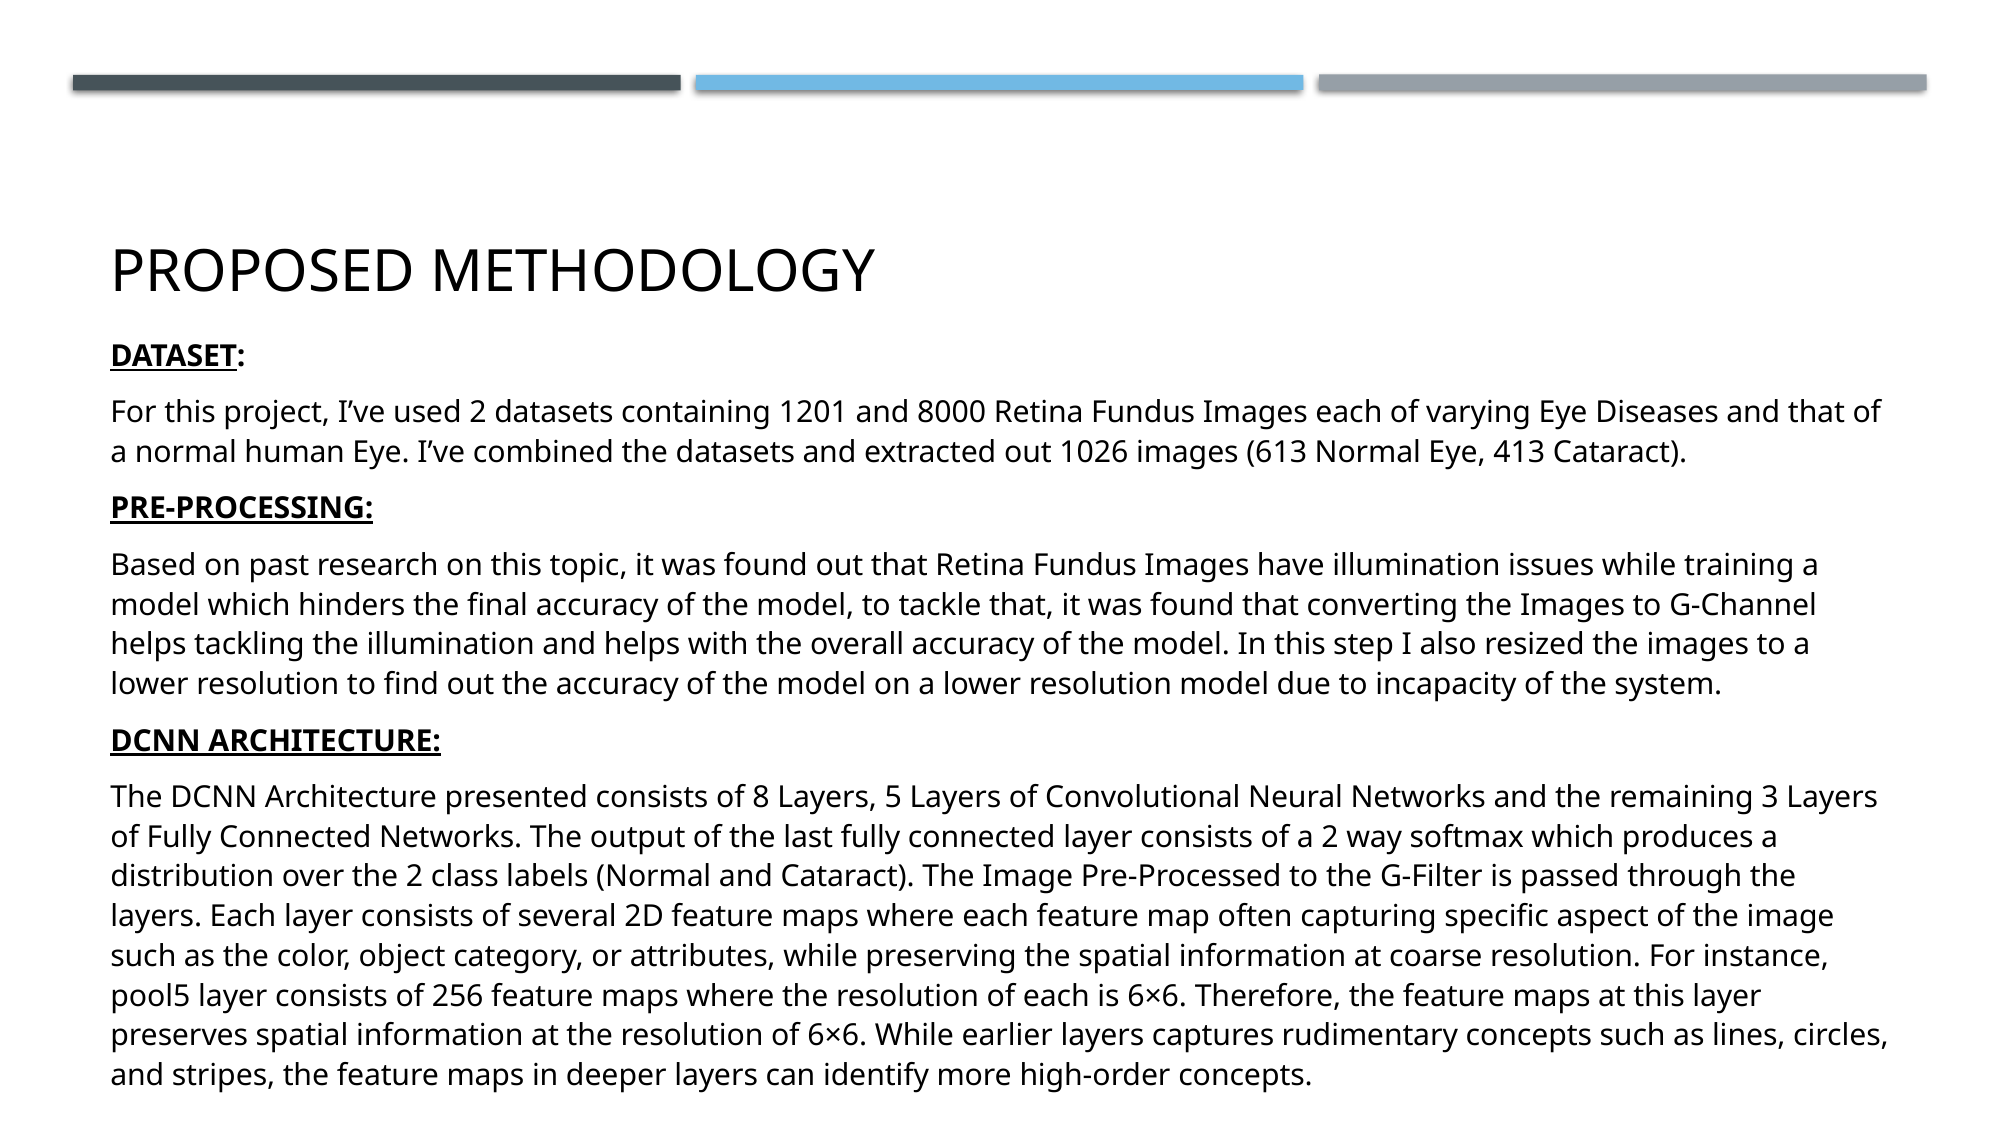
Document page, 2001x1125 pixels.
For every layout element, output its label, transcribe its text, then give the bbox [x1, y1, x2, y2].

list DATASET: For this project, I’ve used 2 datasets containing 1201 and 8000 Retina Fundus Images each of varying Eye Diseases and that of a normal human Eye. I’ve combined the datasets and extracted out 1026 images (613 Normal Eye, 413 Cataract). PRE-PROCESSING: Based on past research on this topic, it was found out that Retina Fundus Images have illumination issues while training a model which hinders the final accuracy of the model, to tackle that, it was found that converting the Images to G-Channel helps tackling the illumination and helps with the overall accuracy of the model. In this step I also resized the images to a lower resolution to find out the accuracy of the model on a lower resolution model due to incapacity of the system. DCNN ARCHITECTURE: The DCNN Architecture presented consists of 8 Layers, 5 Layers of Convolutional Neural Networks and the remaining 3 Layers of Fully Connected Networks. The output of the last fully connected layer consists of a 2 way softmax which produces a distribution over the 2 class labels (Normal and Cataract). The Image Pre-Processed to the G-Filter is passed through the layers. Each layer consists of several 2D feature maps where each feature map often capturing specific aspect of the image such as the color, object category, or attributes, while preserving the spatial information at coarse resolution. For instance, pool5 layer consists of 256 feature maps where the resolution of each is 6×6. Therefore, the feature maps at this layer preserves spatial information at the resolution of 6×6. While earlier layers captures rudimentary concepts such as lines, circles, and stripes, the feature maps in deeper layers can identify more high-order concepts. [95, 321, 1905, 1103]
title PROPOSED METHODOLOGY [95, 115, 1905, 311]
